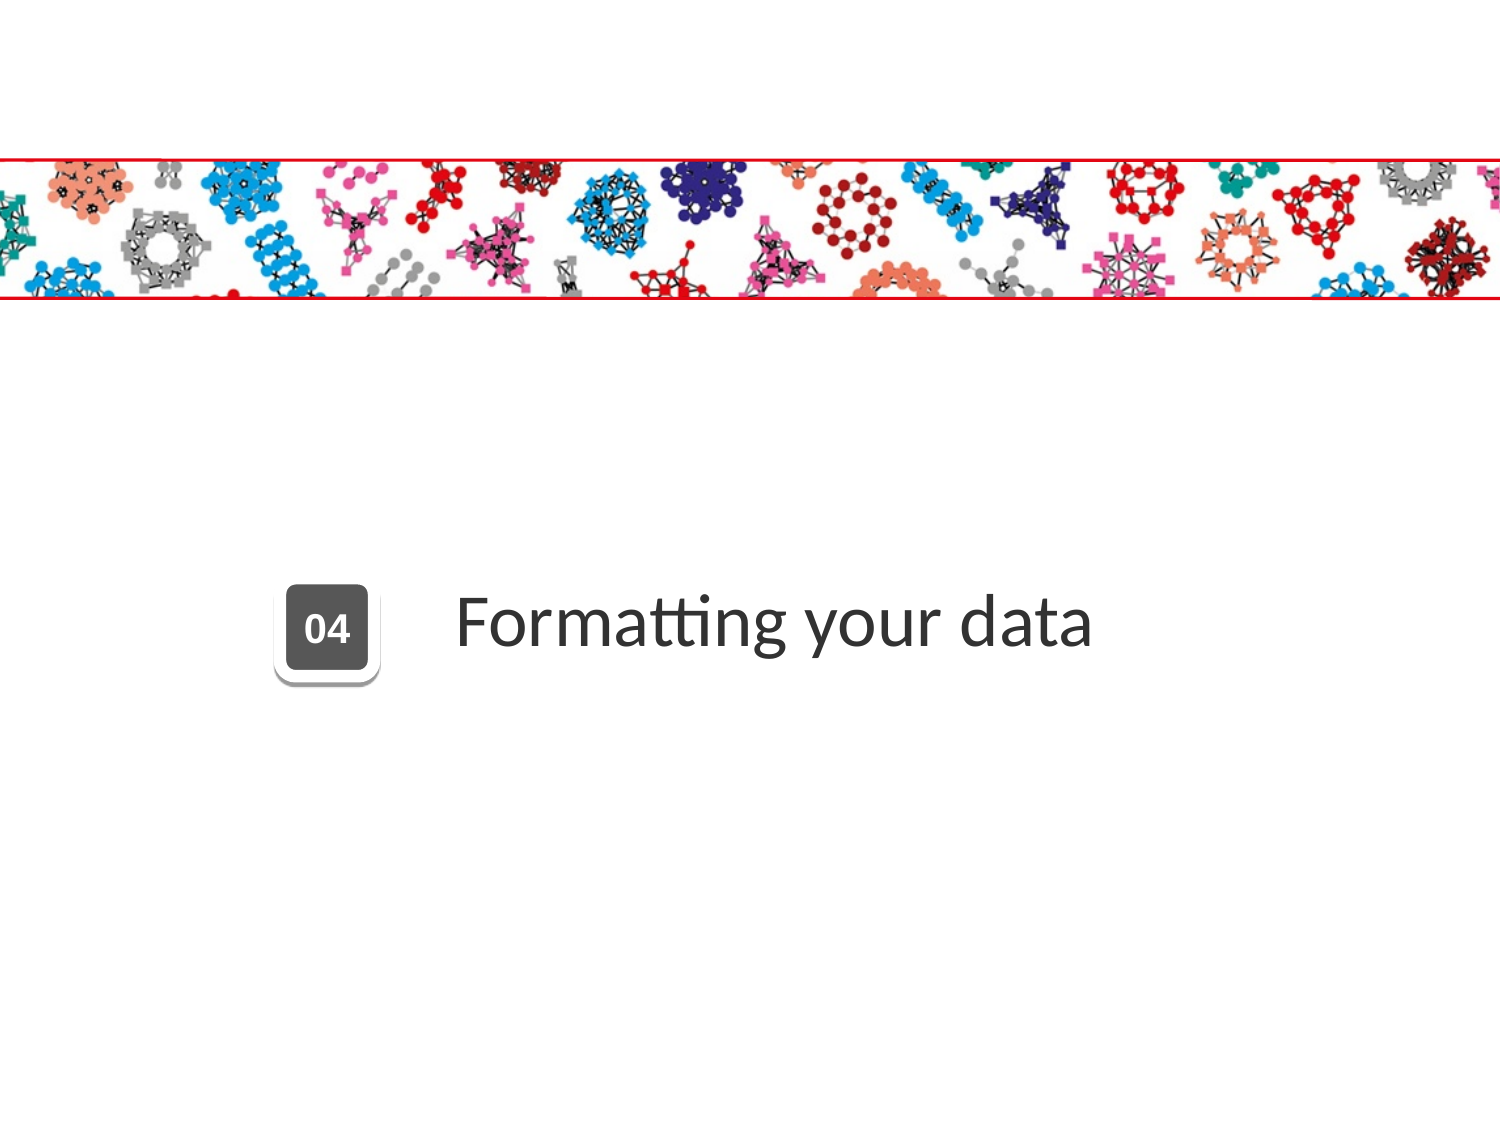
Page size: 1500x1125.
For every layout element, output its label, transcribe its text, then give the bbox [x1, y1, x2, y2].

picture [234, 169, 244, 173]
picture [0, 162, 1500, 296]
text_box Formatting your data [85, 361, 1414, 893]
picture [252, 187, 259, 195]
picture [252, 170, 257, 179]
text_box 04 [279, 578, 375, 677]
picture [241, 180, 248, 187]
picture [260, 162, 269, 168]
